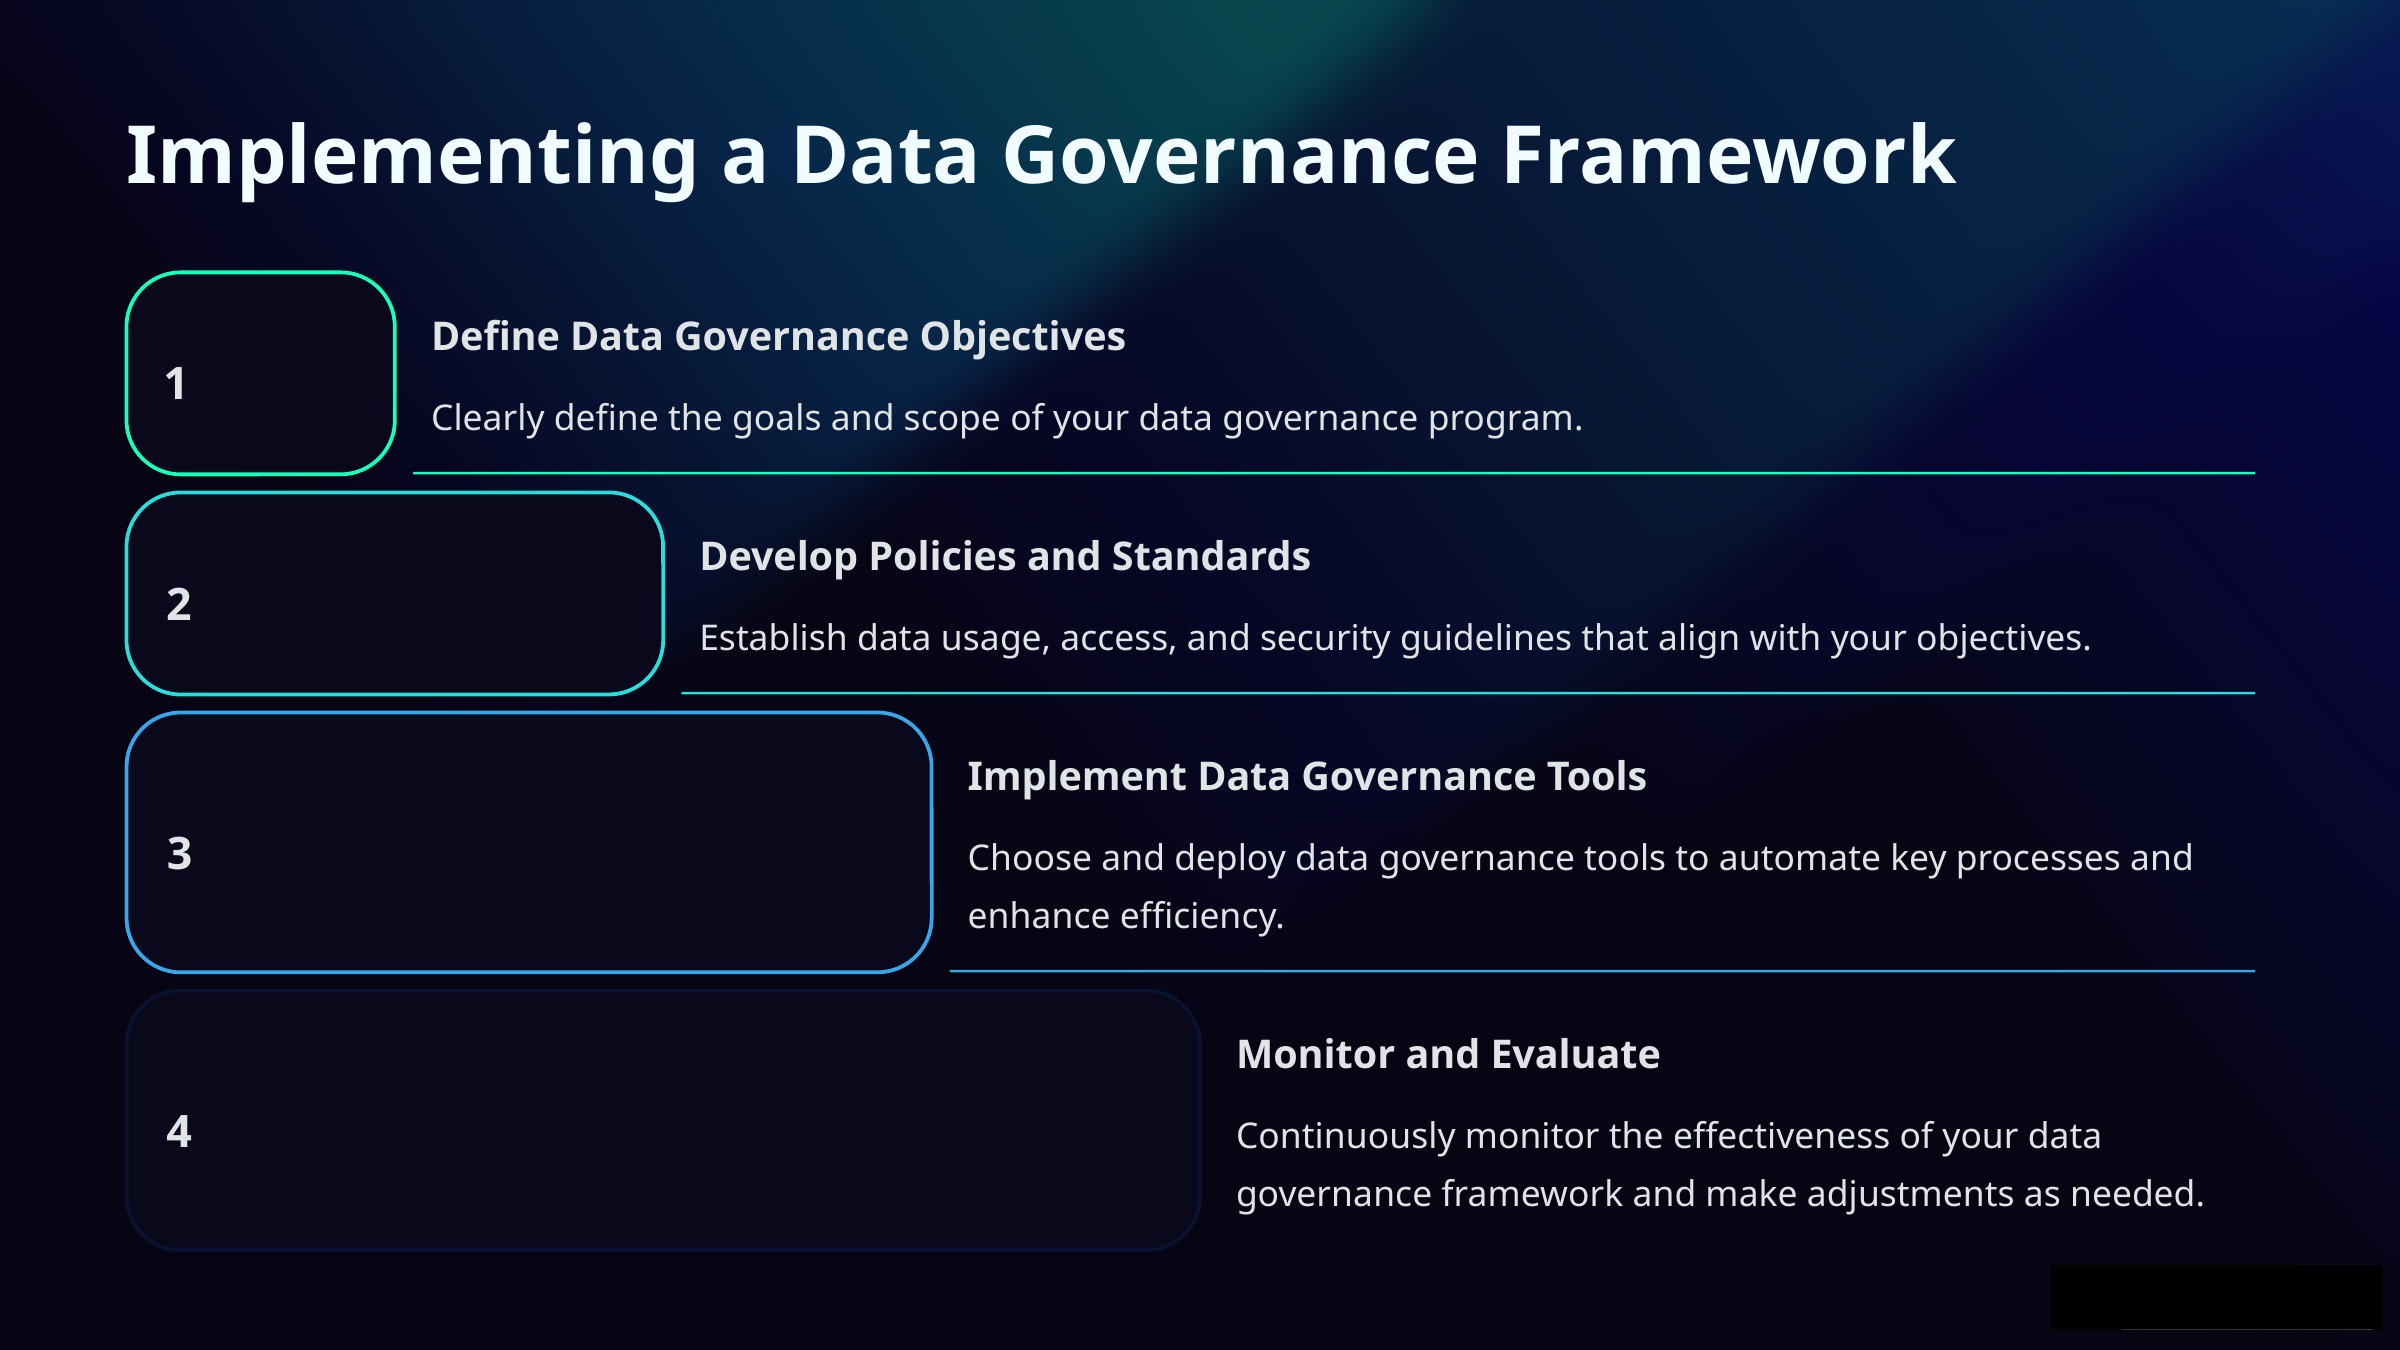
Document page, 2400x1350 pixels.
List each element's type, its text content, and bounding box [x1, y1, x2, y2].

text_box 4 [166, 1084, 192, 1157]
text_box Implementing a Data Governance Framework [126, 99, 1826, 201]
text_box [949, 969, 2256, 973]
text_box Establish data usage, access, and security guidelines that align with your objectives. [699, 600, 2006, 659]
text_box 3 [166, 806, 193, 879]
text_box Develop Policies and Standards [699, 528, 1292, 579]
text_box Choose and deploy data governance tools to automate key processes and enhance efficiency. [967, 820, 2238, 937]
text_box Define Data Governance Objectives [431, 308, 1098, 359]
text_box [2051, 1265, 2383, 1329]
text_box Monitor and Evaluate [1236, 1026, 1638, 1077]
text_box [126, 990, 1201, 1251]
text_box [681, 691, 2256, 695]
text_box Clearly define the goals and scope of your data governance program. [430, 380, 1491, 439]
text_box [126, 272, 395, 475]
text_box Implement Data Governance Tools [967, 748, 1611, 799]
text_box [126, 492, 664, 695]
text_box 2 [166, 557, 192, 630]
text_box 1 [166, 337, 186, 410]
text_box [412, 471, 2256, 475]
text_box [126, 712, 932, 973]
picture [2106, 1271, 2389, 1339]
text_box Continuously monitor the effectiveness of your data governance framework and make adjustments as needed. [1236, 1098, 2238, 1215]
